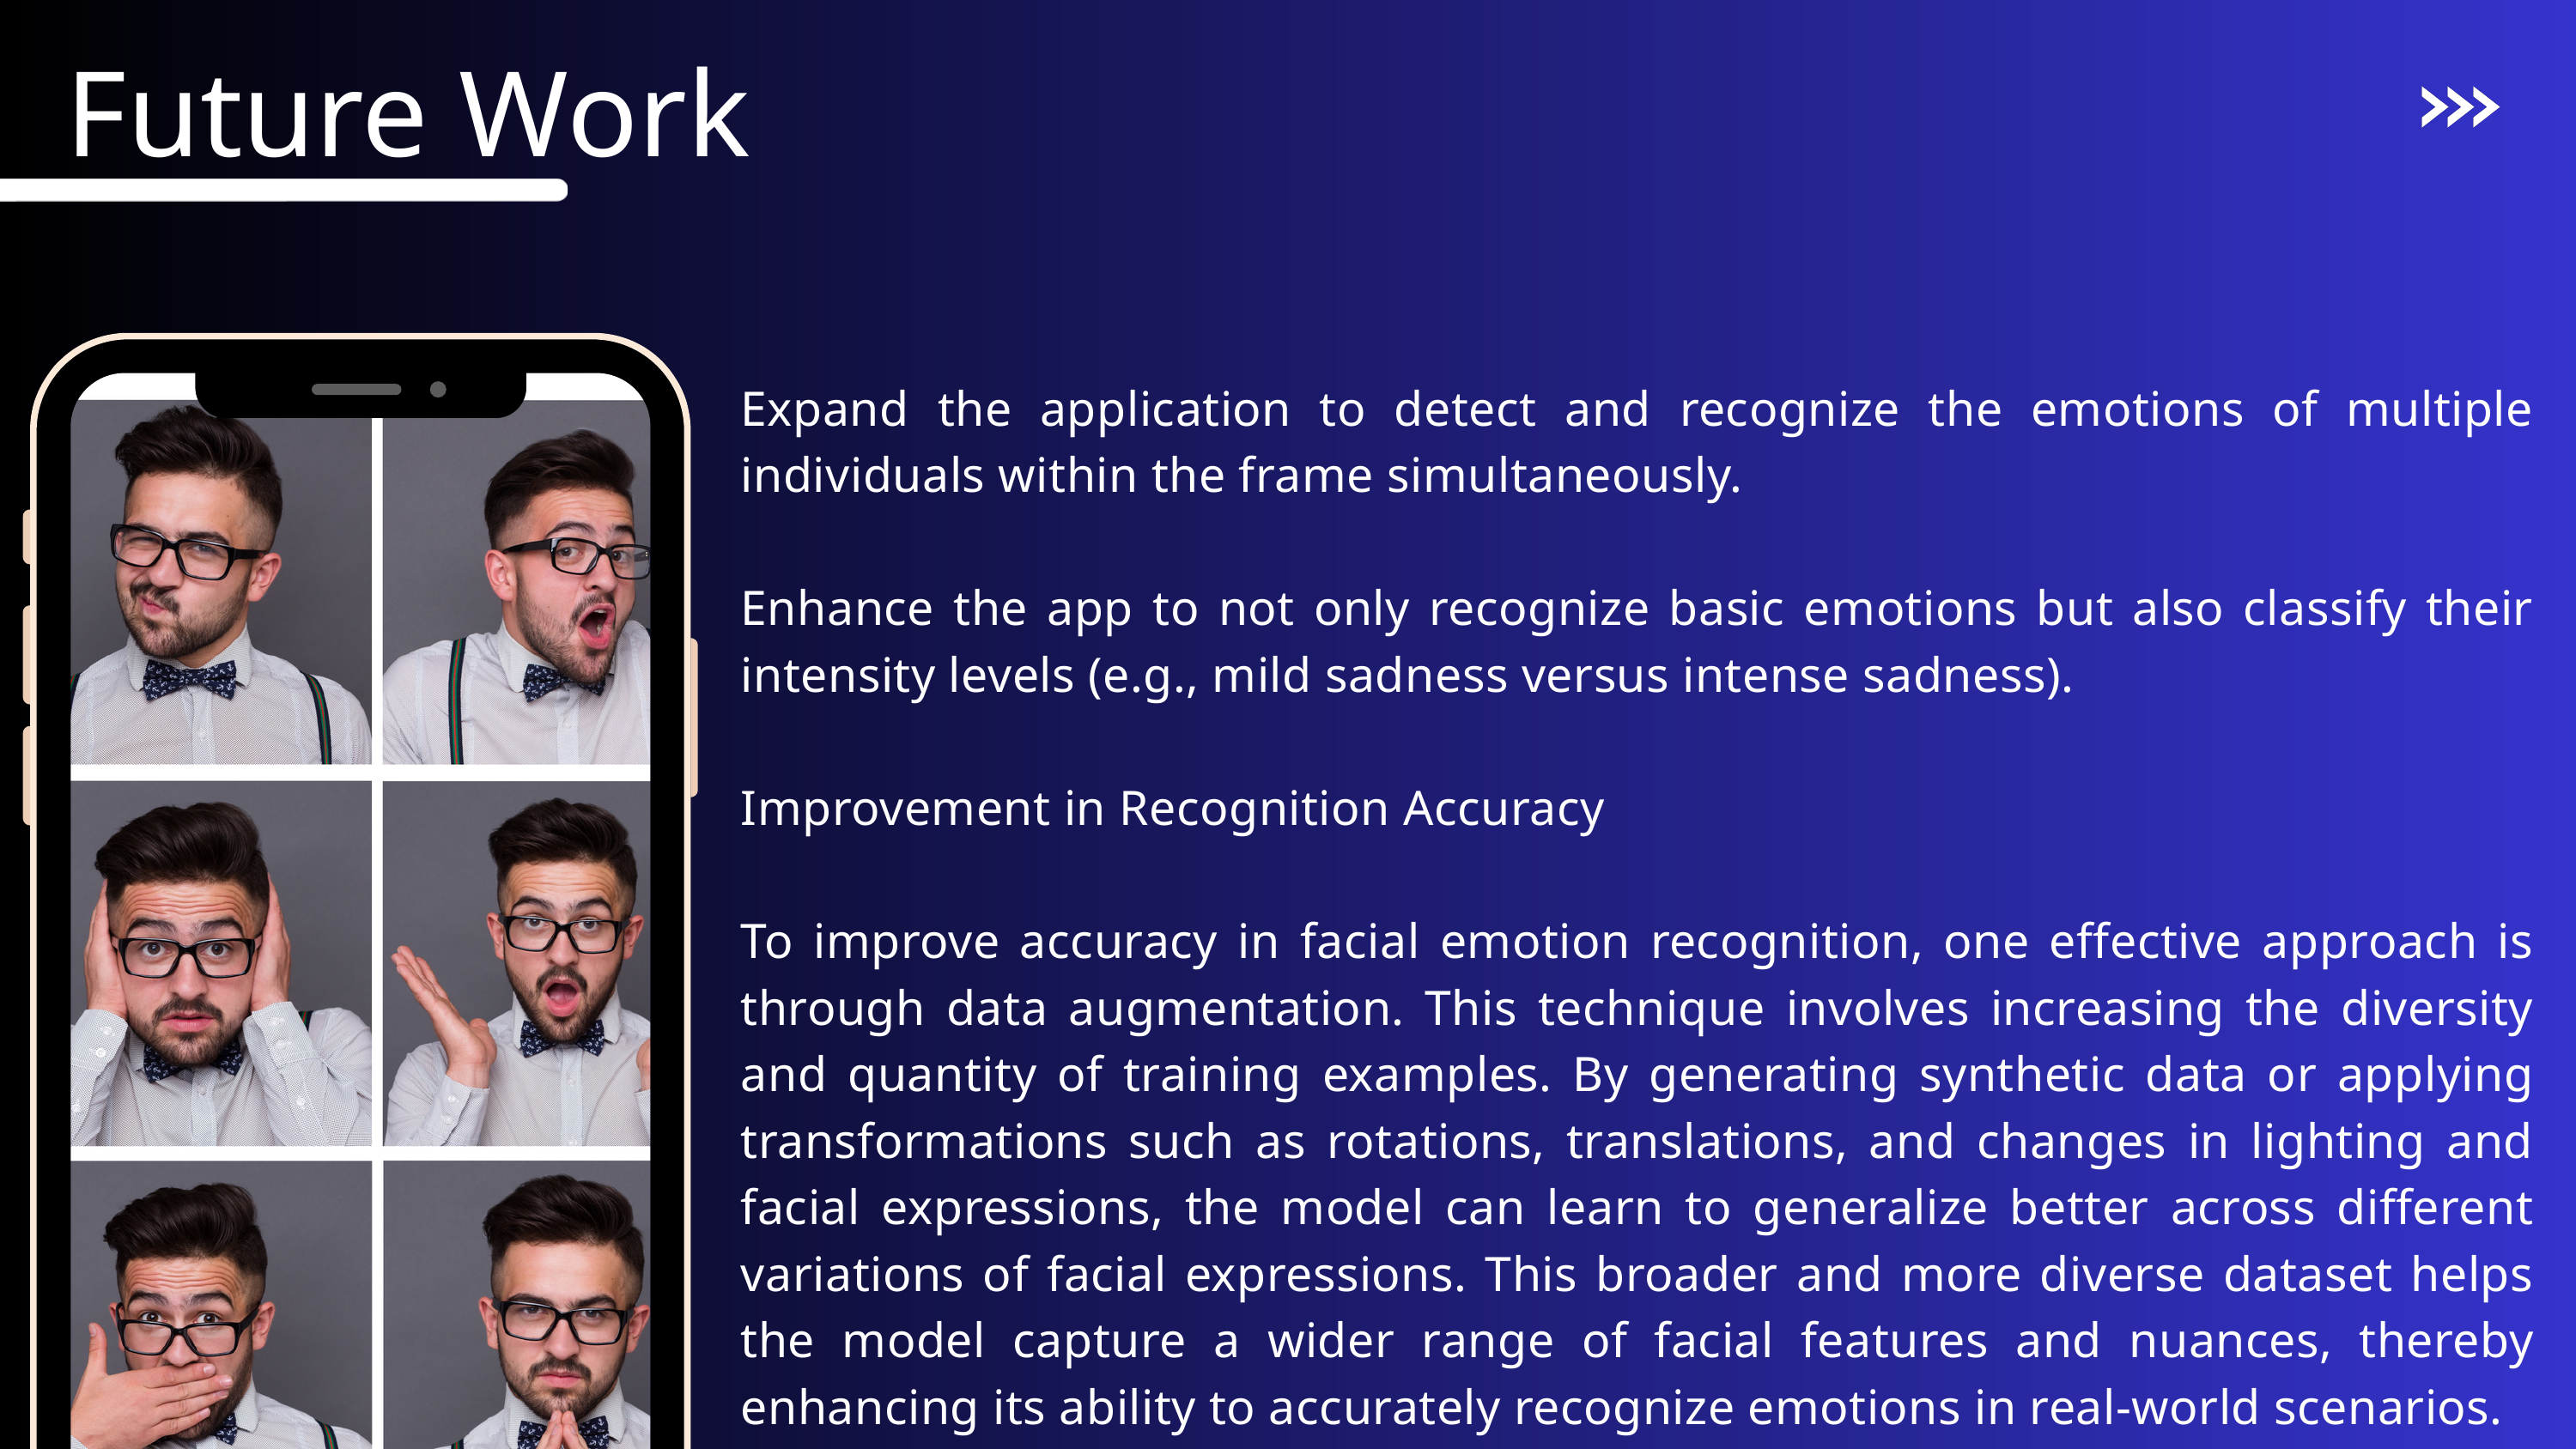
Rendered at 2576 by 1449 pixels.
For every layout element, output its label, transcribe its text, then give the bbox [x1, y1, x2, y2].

text_box Expand the application to detect and recognize the emotions of multiple individuals within the frame simultaneously. Enhance the app to not only recognize basic emotions but also classify their intensity levels (e.g., mild sadness versus intense sadness). Improvement in Recognition Accuracy To improve accuracy in facial emotion recognition, one effective approach is through data augmentation. This technique involves increasing the diversity and quantity of training examples. By generating synthetic data or applying transformations such as rotations, translations, and changes in lighting and facial expressions, the model can learn to generalize better across different variations of facial expressions. This broader and more diverse dataset helps the model capture a wider range of facial features and nuances, thereby enhancing its ability to accurately recognize emotions in real-world scenarios. [740, 368, 2538, 1434]
text_box [0, 180, 568, 202]
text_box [22, 332, 698, 1449]
text_box Future Work [0, 31, 841, 180]
text_box [2421, 86, 2500, 129]
